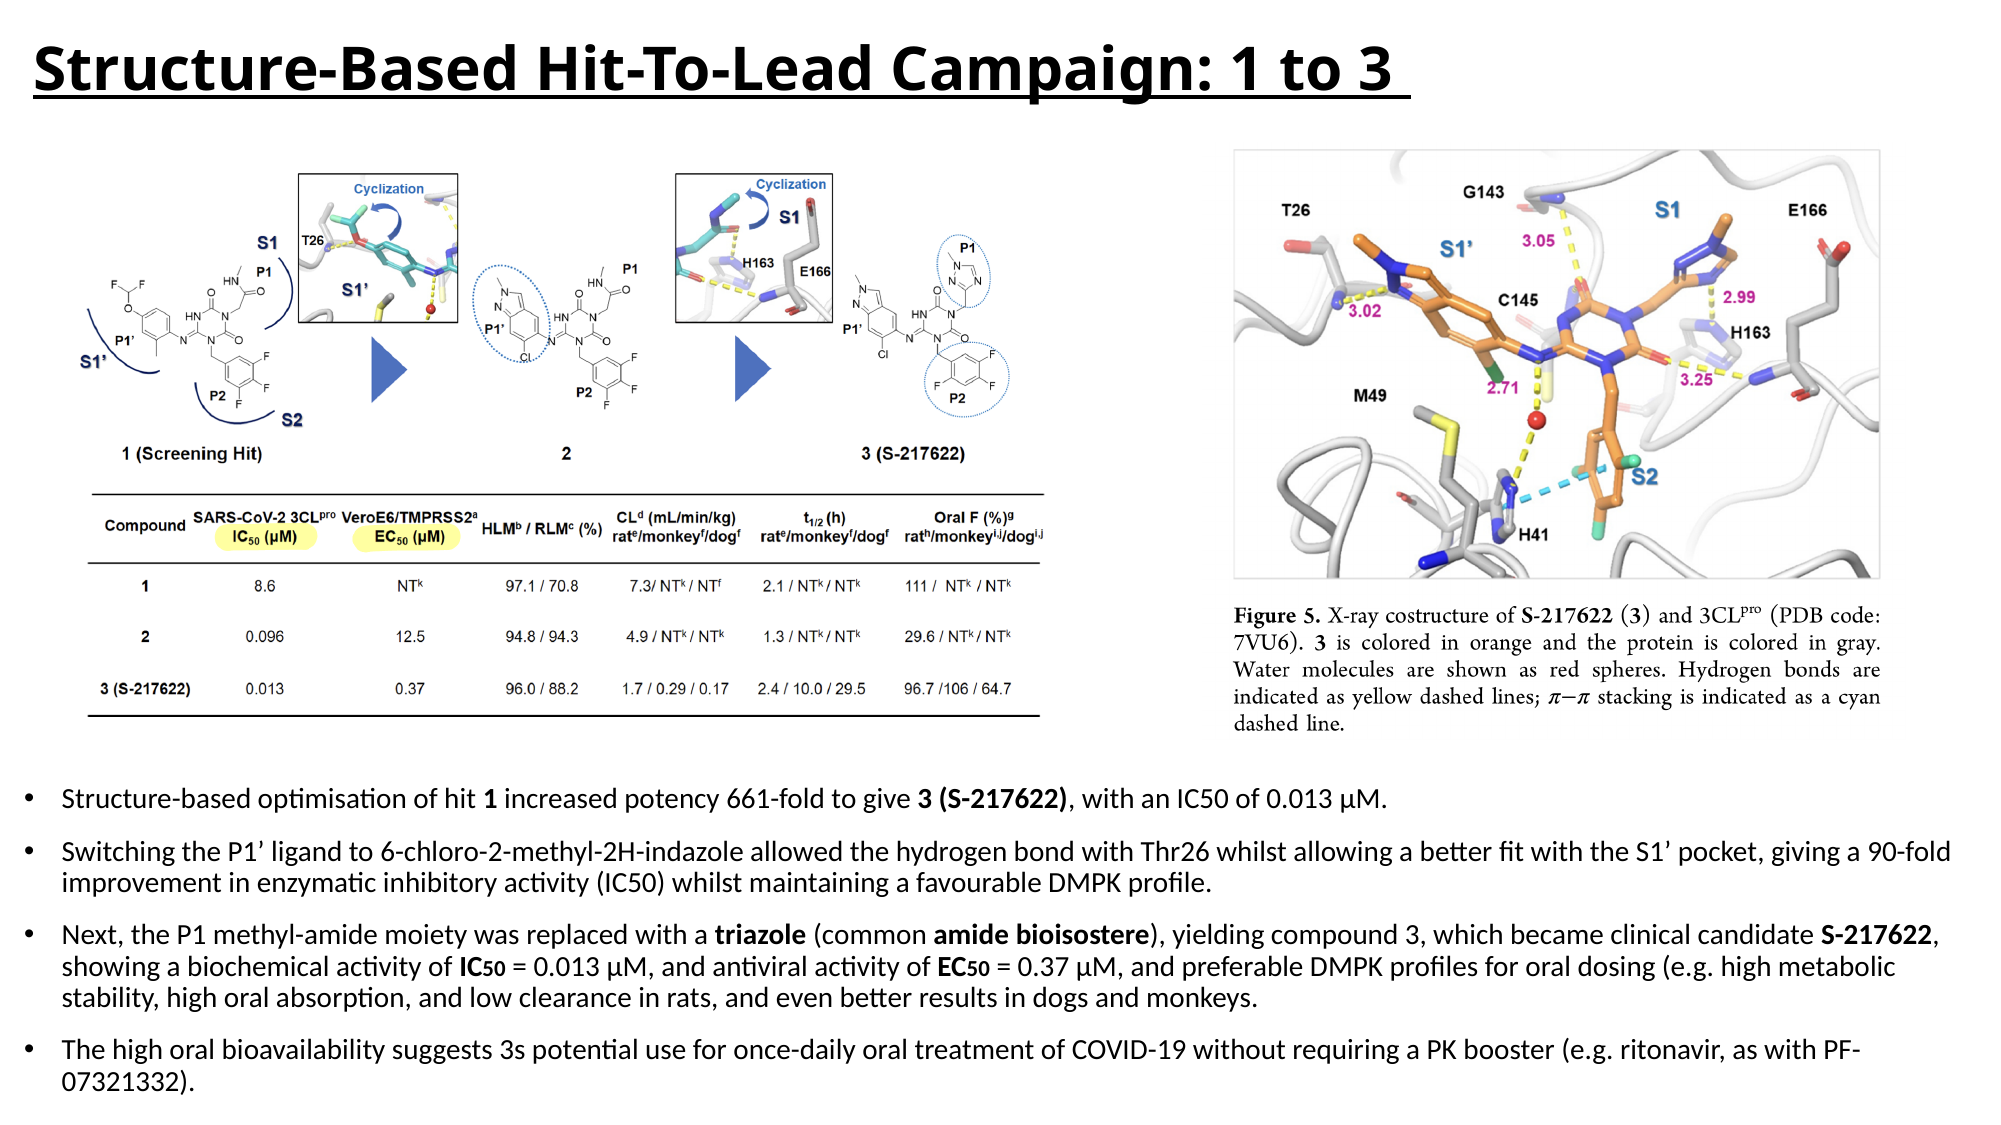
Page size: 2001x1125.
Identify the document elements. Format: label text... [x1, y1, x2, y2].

picture [71, 163, 1057, 727]
title Structure-Based Hit-To-Lead Campaign: 1 to 3 [18, 22, 1744, 120]
picture [1201, 142, 1906, 740]
list Structure-based optimisation of hit 1 increased potency 661-fold to give 3 (S-217622), with an IC50 of 0.013 μM. Switching the P1’ ligand to 6-chloro-2-methyl-2H-indazole allowed the hydrogen bond with Thr26 whilst allowing a better fit with the S1’ pocket, giving a 90-fold improvement in enzymatic inhibitory activity (IC50) whilst maintaining a favourable DMPK profile. Next, the P1 methyl-amide moiety was replaced with a triazole (common amide bioisostere), yielding compound 3, which became clinical candidate S-217622, showing a biochemical activity of IC50 = 0.013 μM, and antiviral activity of EC50 = 0.37 μM, and preferable DMPK profiles for oral dosing (e.g. high metabolic stability, high oral absorption, and low clearance in rats, and even better results in dogs and monkeys. The high oral bioavailability suggests 3s potential use for once-daily oral treatment of COVID-19 without requiring a PK booster (e.g. ritonavir, as with PF-07321332). [9, 776, 1991, 1032]
